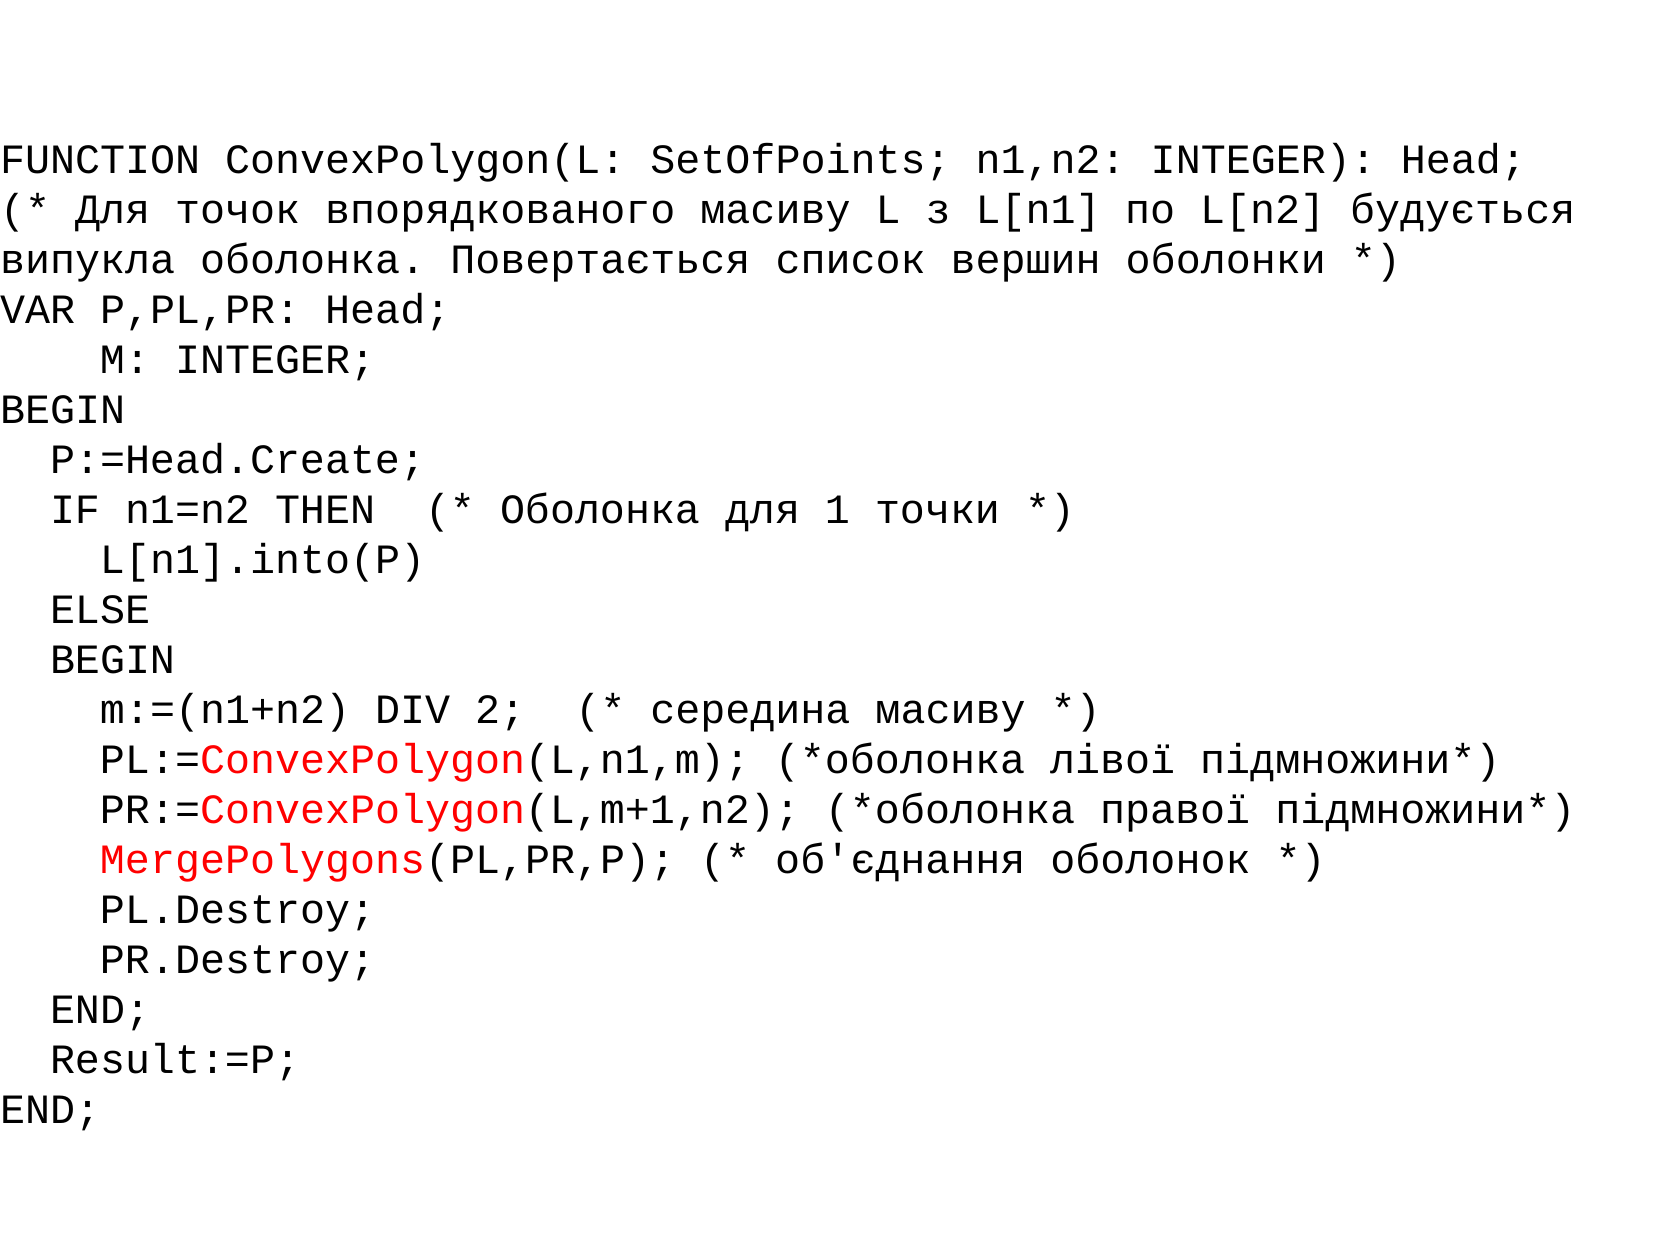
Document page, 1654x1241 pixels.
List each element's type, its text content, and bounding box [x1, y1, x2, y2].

text_box FUNCTION ConvexPolygon(L: SetOfPoints; n1,n2: INTEGER): Head; (* Для точок впорядкованого масиву L з L[n1] по L[n2] будується випукла оболонка. Повертається список вершин оболонки *) VAR P,PL,PR: Head; M: INTEGER; BEGIN P:=Head.Create; IF n1=n2 THEN (* Оболонка для 1 точки *) L[n1].into(P) ELSE BEGIN m:=(n1+n2) DIV 2; (* середина масиву *) PL:=ConvexPolygon(L,n1,m); (*оболонка лівої підмножини*) PR:=ConvexPolygon(L,m+1,n2); (*оболонка правої підмножини*) MergePolygons(PL,PR,P); (* об'єднання оболонок *) PL.Destroy; PR.Destroy; END; Result:=P; END; [0, 134, 1654, 1130]
